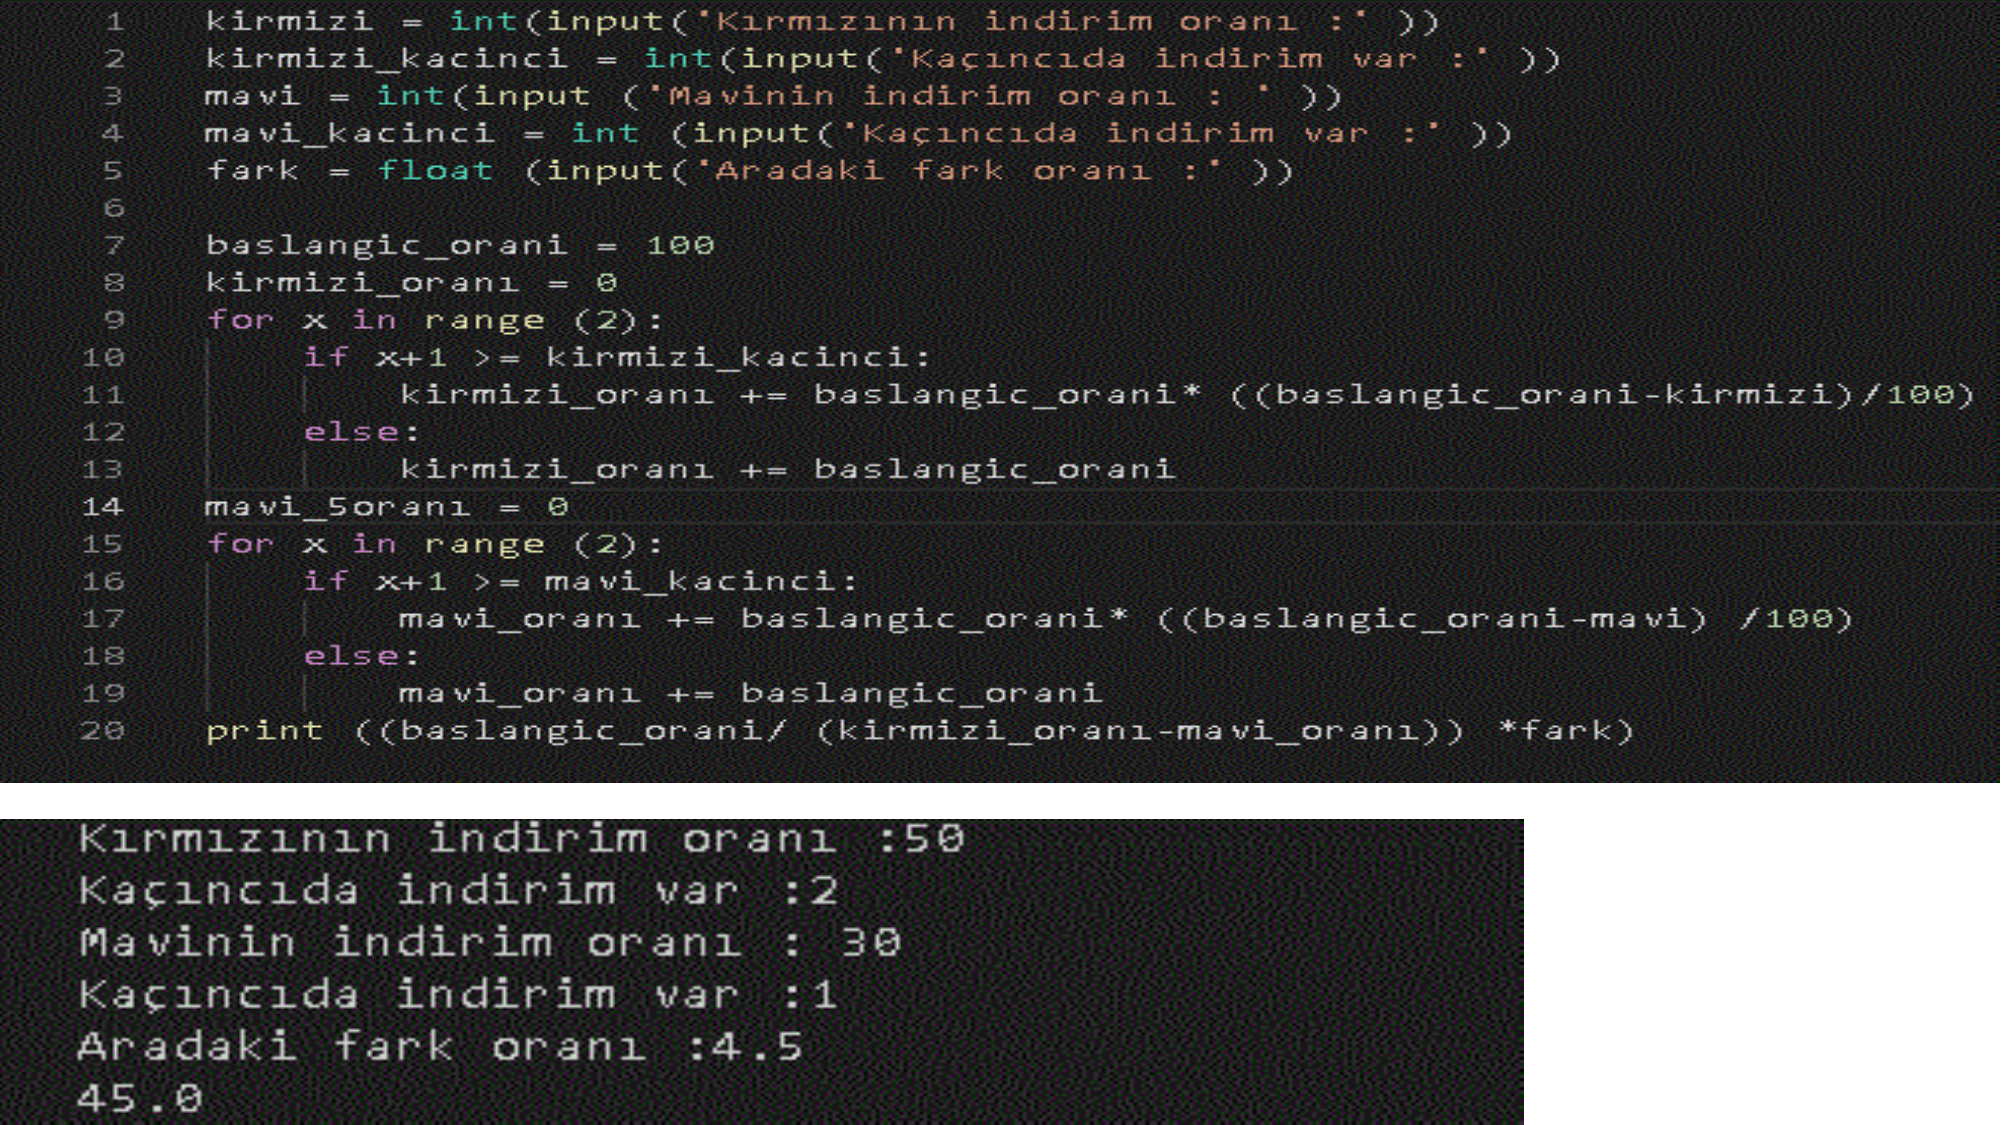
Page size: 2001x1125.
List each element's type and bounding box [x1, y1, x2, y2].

picture [0, 819, 1524, 1125]
list [0, 0, 2000, 783]
